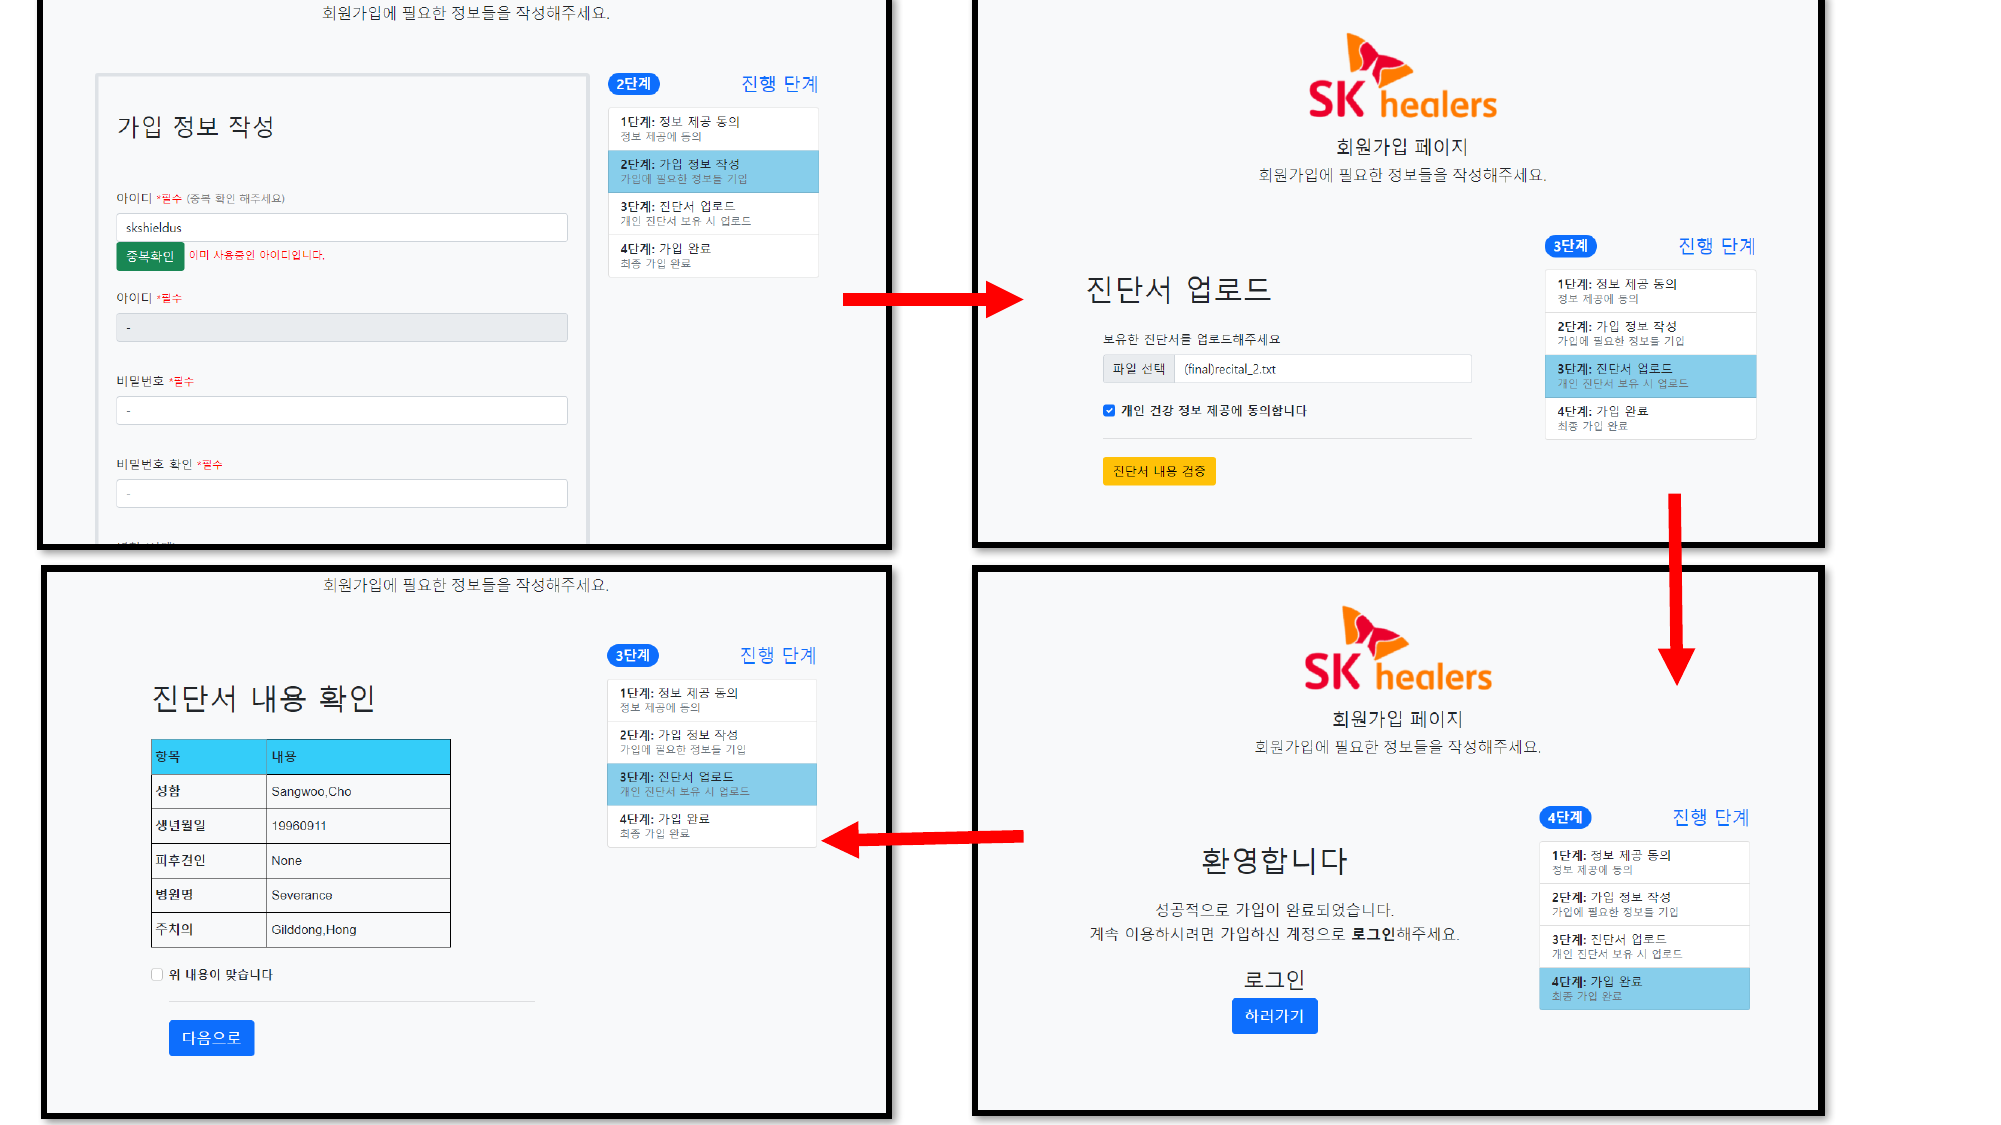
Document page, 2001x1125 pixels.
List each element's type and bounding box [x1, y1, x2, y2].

text_box [1674, 493, 1678, 687]
text_box [820, 835, 1024, 841]
picture [977, 571, 1819, 1111]
picture [977, 0, 1819, 542]
picture [42, 0, 886, 544]
picture [47, 571, 886, 1114]
